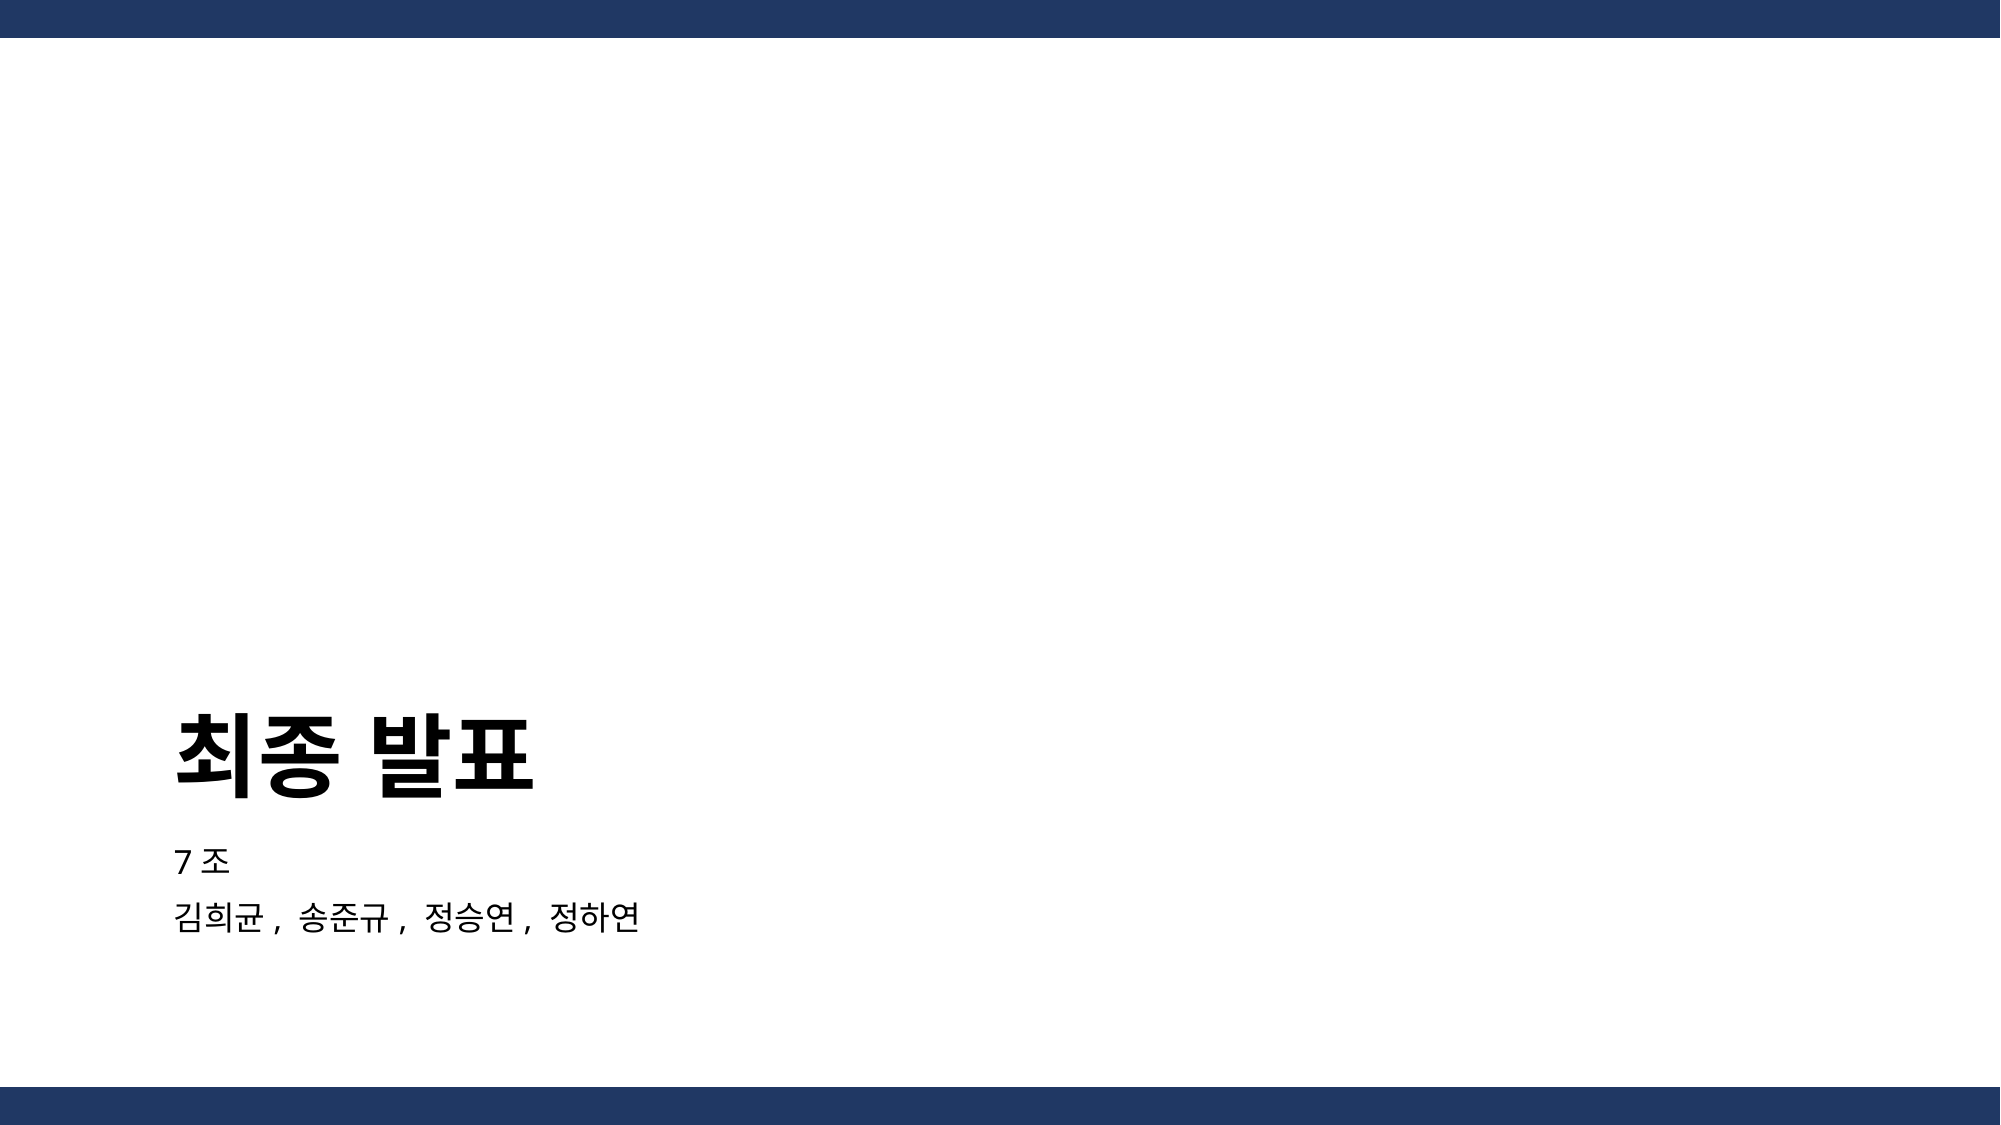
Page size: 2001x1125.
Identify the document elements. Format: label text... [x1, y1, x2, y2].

subtitle 7조 김희균, 송준규, 정승연, 정하연 [158, 838, 1418, 1001]
text_box [0, 0, 2000, 39]
text_box [0, 1086, 2000, 1125]
title 최종 발표 [158, 583, 1418, 818]
